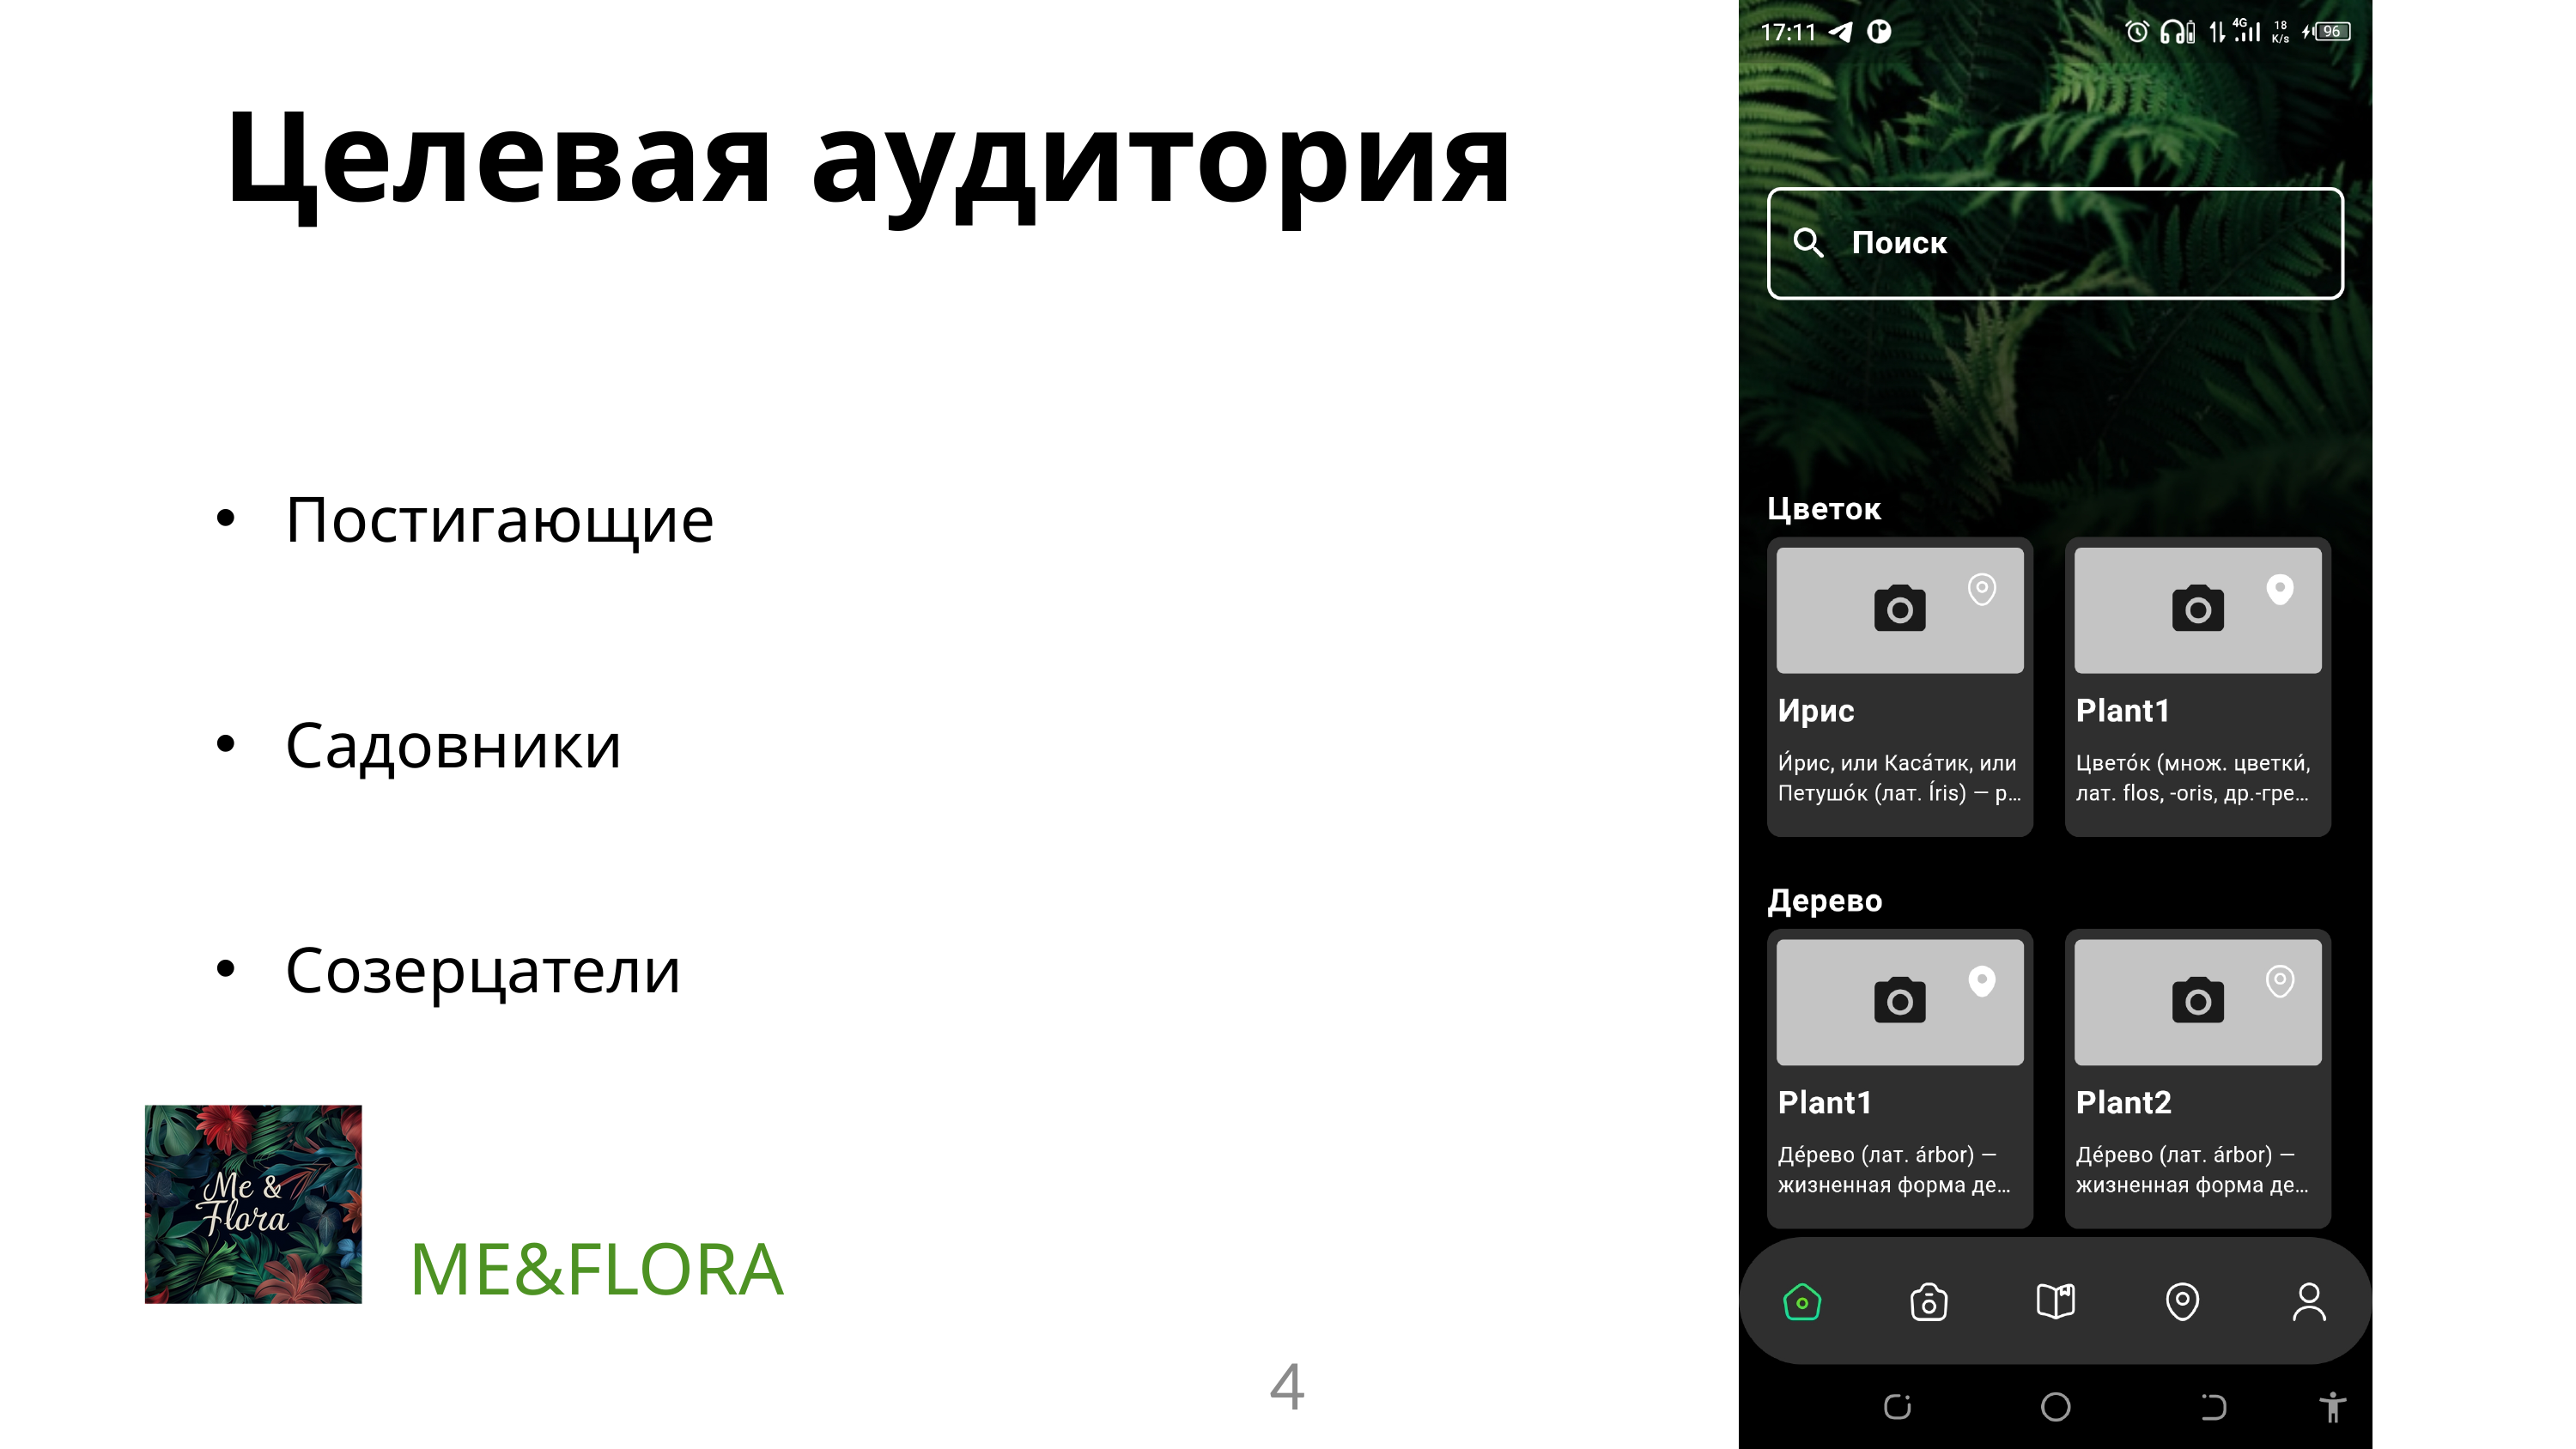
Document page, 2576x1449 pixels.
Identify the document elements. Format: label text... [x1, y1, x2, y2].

text_box Целевая аудитория [0, 51, 1735, 227]
text_box ME&FLORA [389, 1209, 804, 1310]
picture [1738, 0, 2372, 1449]
text_box [144, 1105, 362, 1304]
text_box Постигающие Садовники Созерцатели [161, 329, 814, 1006]
slide_number 4 [1138, 1355, 1438, 1408]
